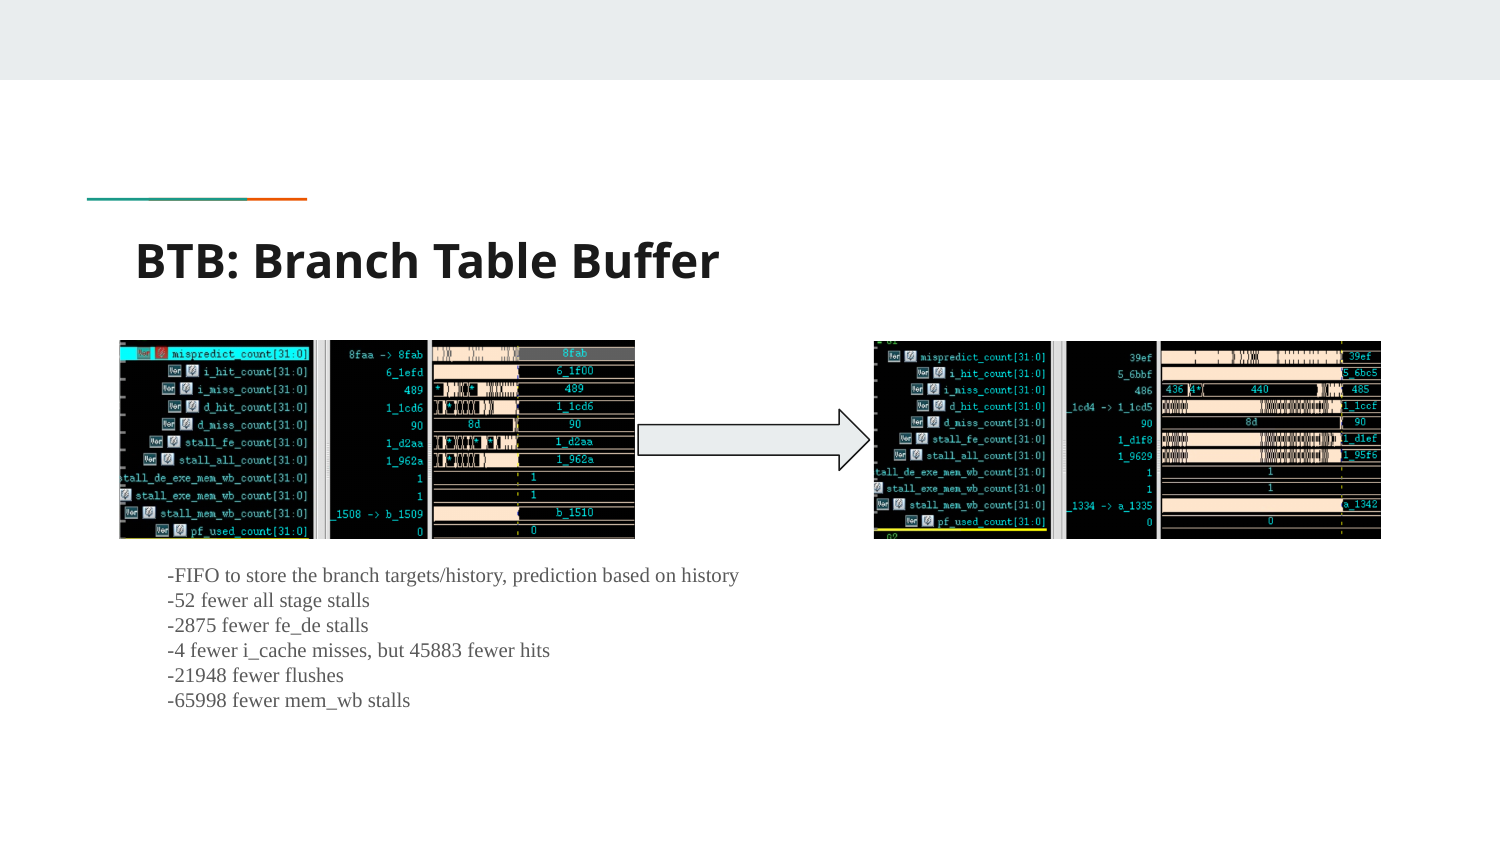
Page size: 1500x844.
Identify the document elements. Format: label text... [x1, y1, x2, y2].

text_box -FIFO to store the branch targets/history, prediction based on history -52 fewer all stage stalls -2875 fewer fe_de stalls -4 fewer i_cache misses, but 45883 fewer hits -21948 fewer flushes -65998 fewer mem_wb stalls [152, 546, 1338, 674]
text_box [640, 409, 868, 471]
title BTB: Branch Table Buffer [119, 216, 1381, 305]
picture [119, 340, 635, 540]
picture [873, 340, 1382, 540]
